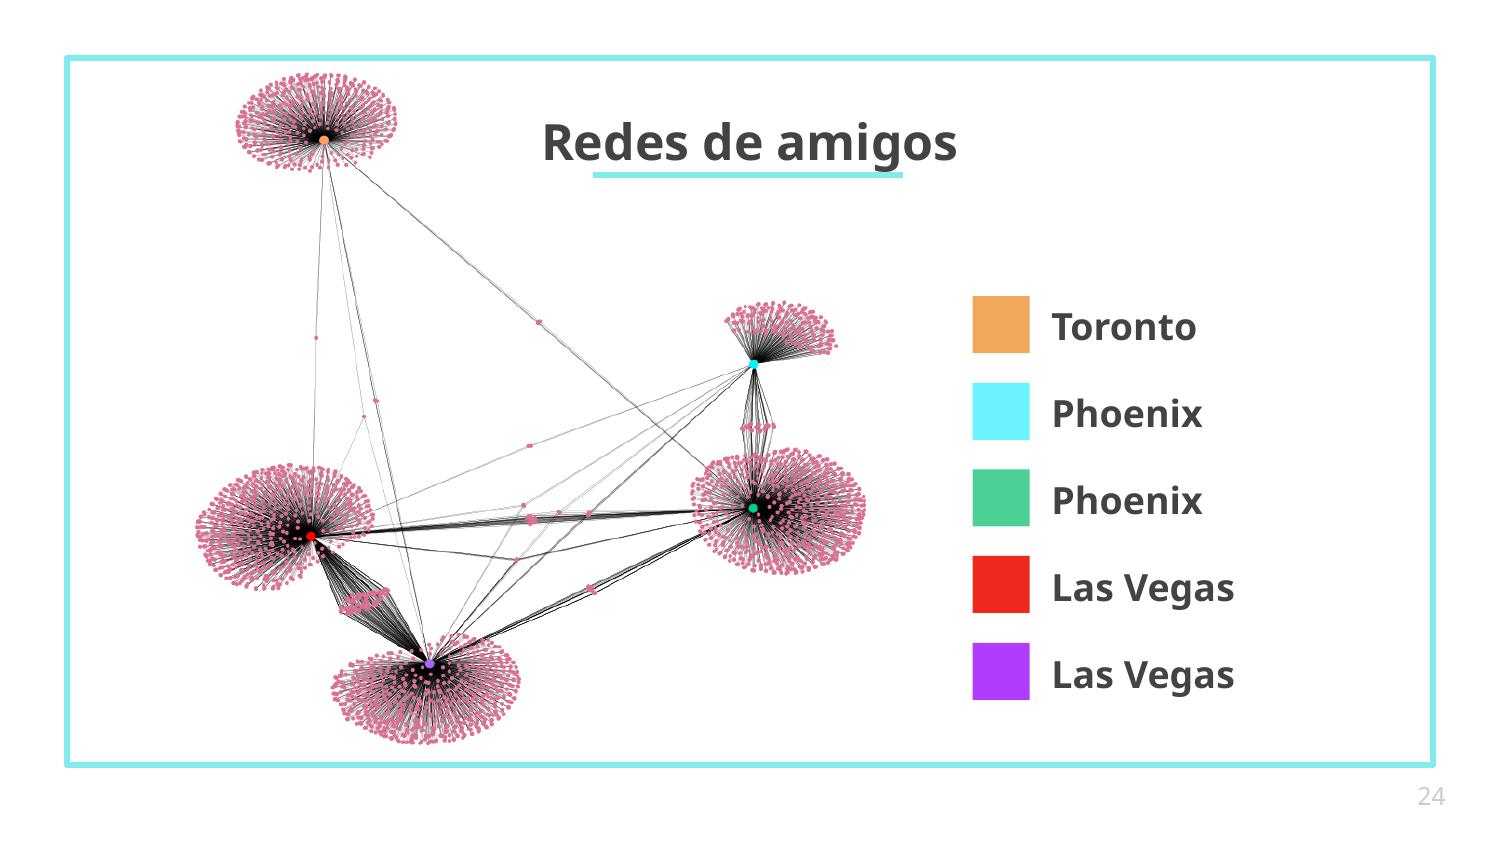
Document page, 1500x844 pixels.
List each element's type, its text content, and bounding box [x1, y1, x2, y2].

slide_number ‹#› [1402, 764, 1493, 830]
title Las Vegas [1036, 634, 1308, 711]
title Phoenix [1036, 460, 1308, 537]
title Phoenix [1036, 372, 1308, 450]
title Las Vegas [1036, 547, 1308, 624]
text_box [972, 382, 1030, 440]
picture [187, 66, 875, 756]
text_box [972, 469, 1030, 527]
title Toronto [1036, 286, 1308, 364]
text_box [972, 642, 1030, 700]
text_box [972, 555, 1030, 613]
text_box [972, 296, 1030, 354]
title Redes de amigos [0, 35, 1500, 186]
